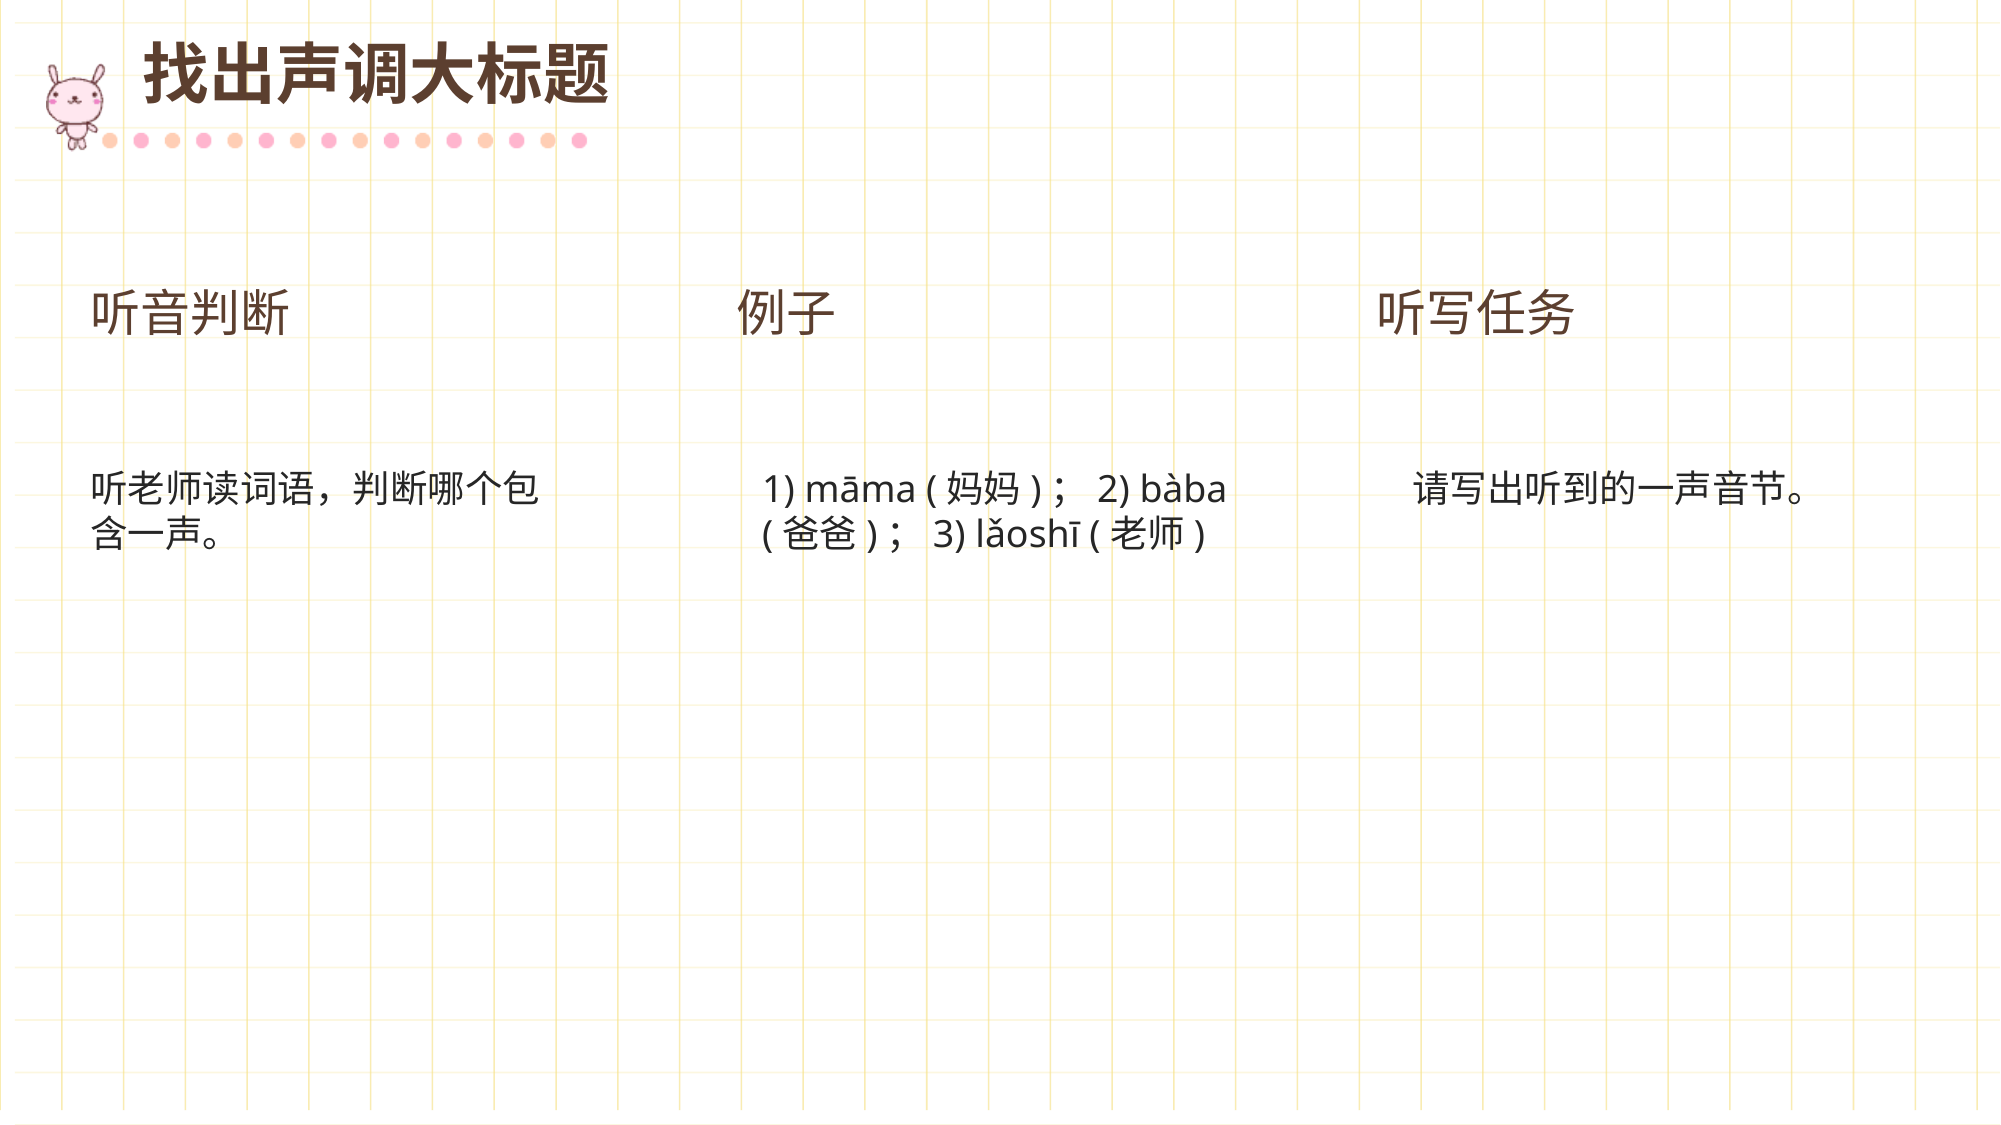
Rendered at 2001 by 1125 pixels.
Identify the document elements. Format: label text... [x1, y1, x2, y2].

picture [46, 63, 589, 152]
text_box 请写出听到的一声音节。 [1397, 457, 1900, 930]
text_box 找出声调大标题 [128, 13, 1900, 132]
text_box 听老师读词语，判断哪个包含一声。 [75, 457, 578, 930]
text_box 例子 [721, 267, 1224, 398]
text_box 1) māma (妈妈)；2) bàba (爸爸)；3) lǎoshī (老师) [747, 457, 1250, 930]
text_box 听写任务 [1361, 267, 1864, 398]
text_box 听音判断 [75, 267, 578, 398]
